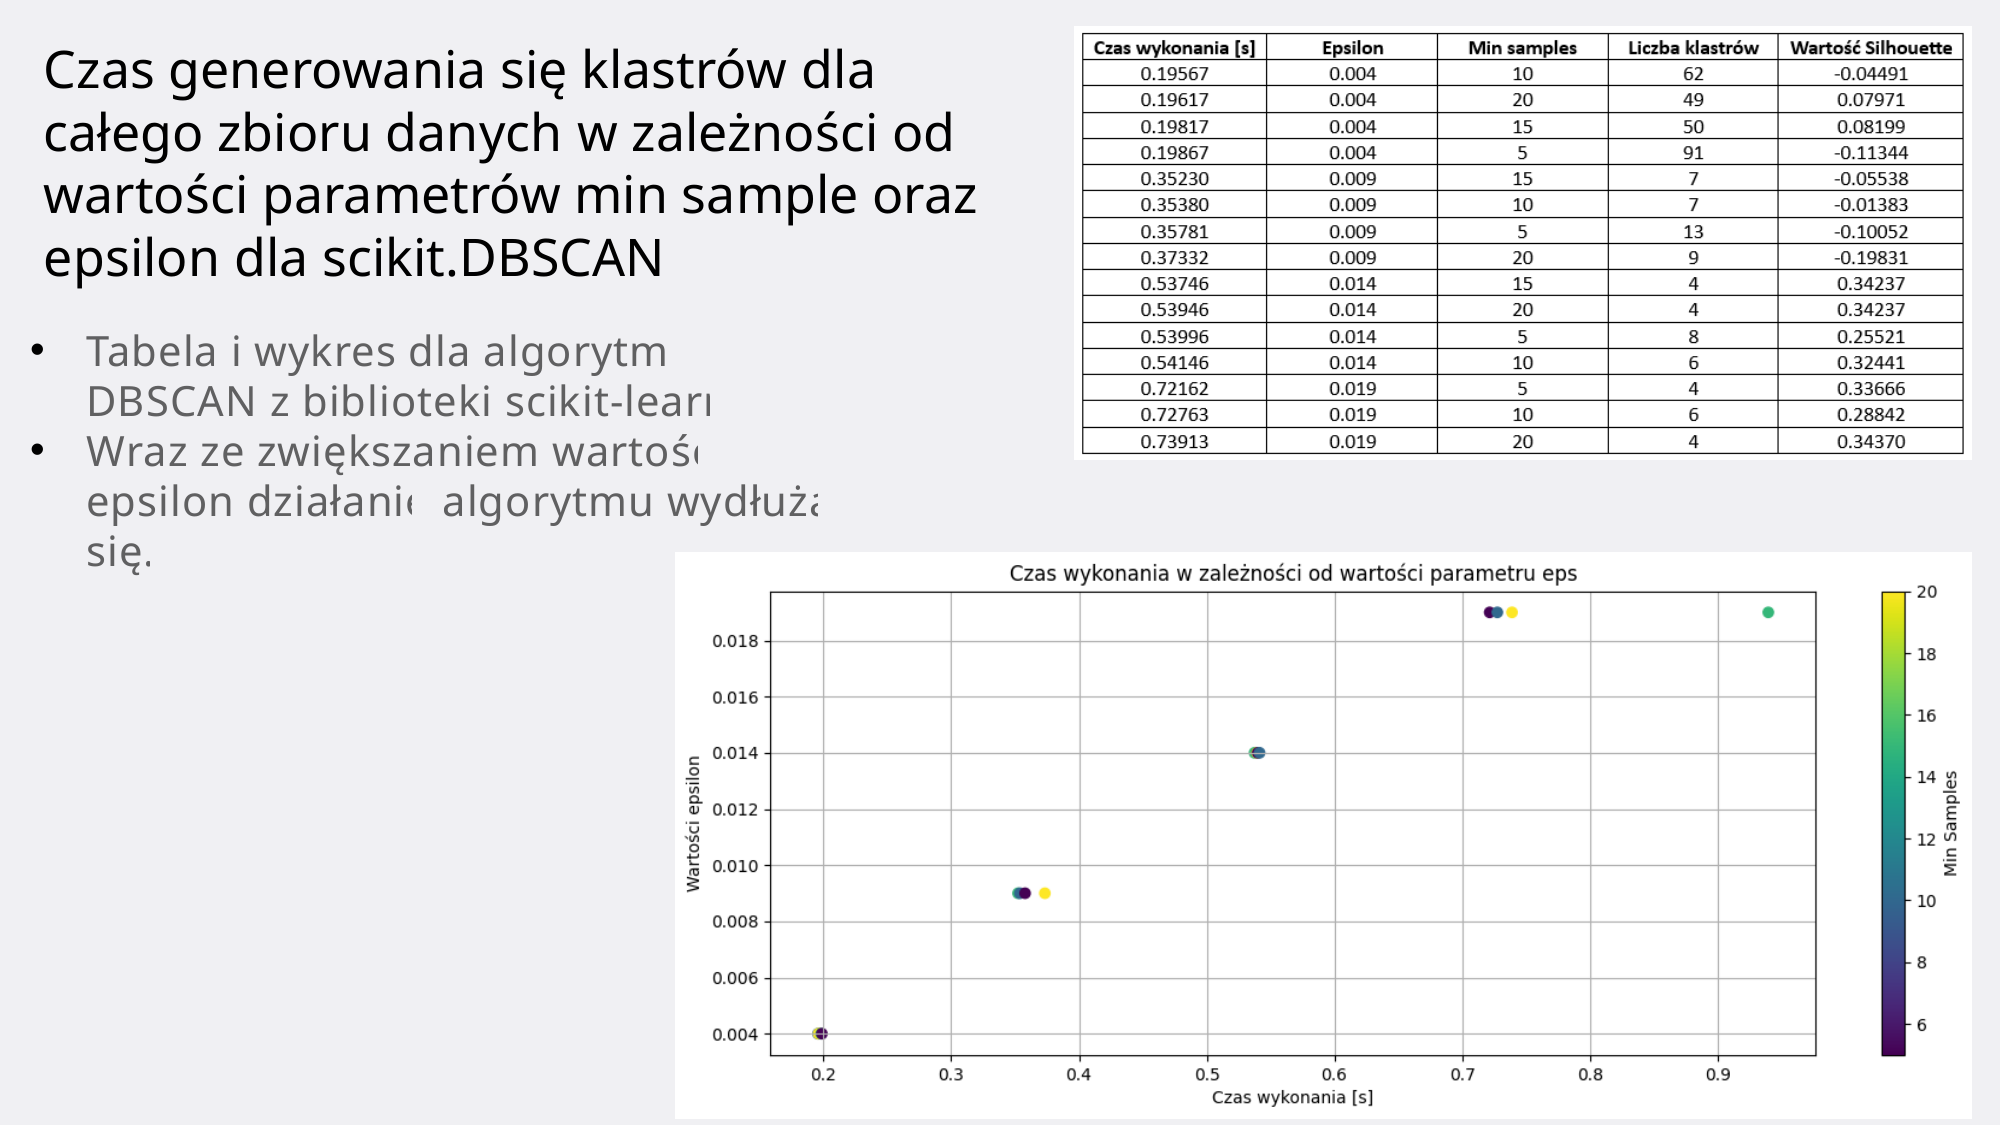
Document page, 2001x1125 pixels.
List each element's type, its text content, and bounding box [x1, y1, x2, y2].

title Czas generowania się klastrów dla całego zbioru danych w zależności od wartości parametrów min sample oraz epsilon dla scikit.DBSCAN [28, 26, 1033, 294]
text_box Tabela i wykres dla algorytmu DBSCAN z biblioteki scikit-learn. Wraz ze zwiększaniem wartości epsilon działanie algorytmu wydłuża się. [15, 317, 878, 633]
picture [674, 551, 1972, 1120]
picture [1073, 26, 1972, 461]
